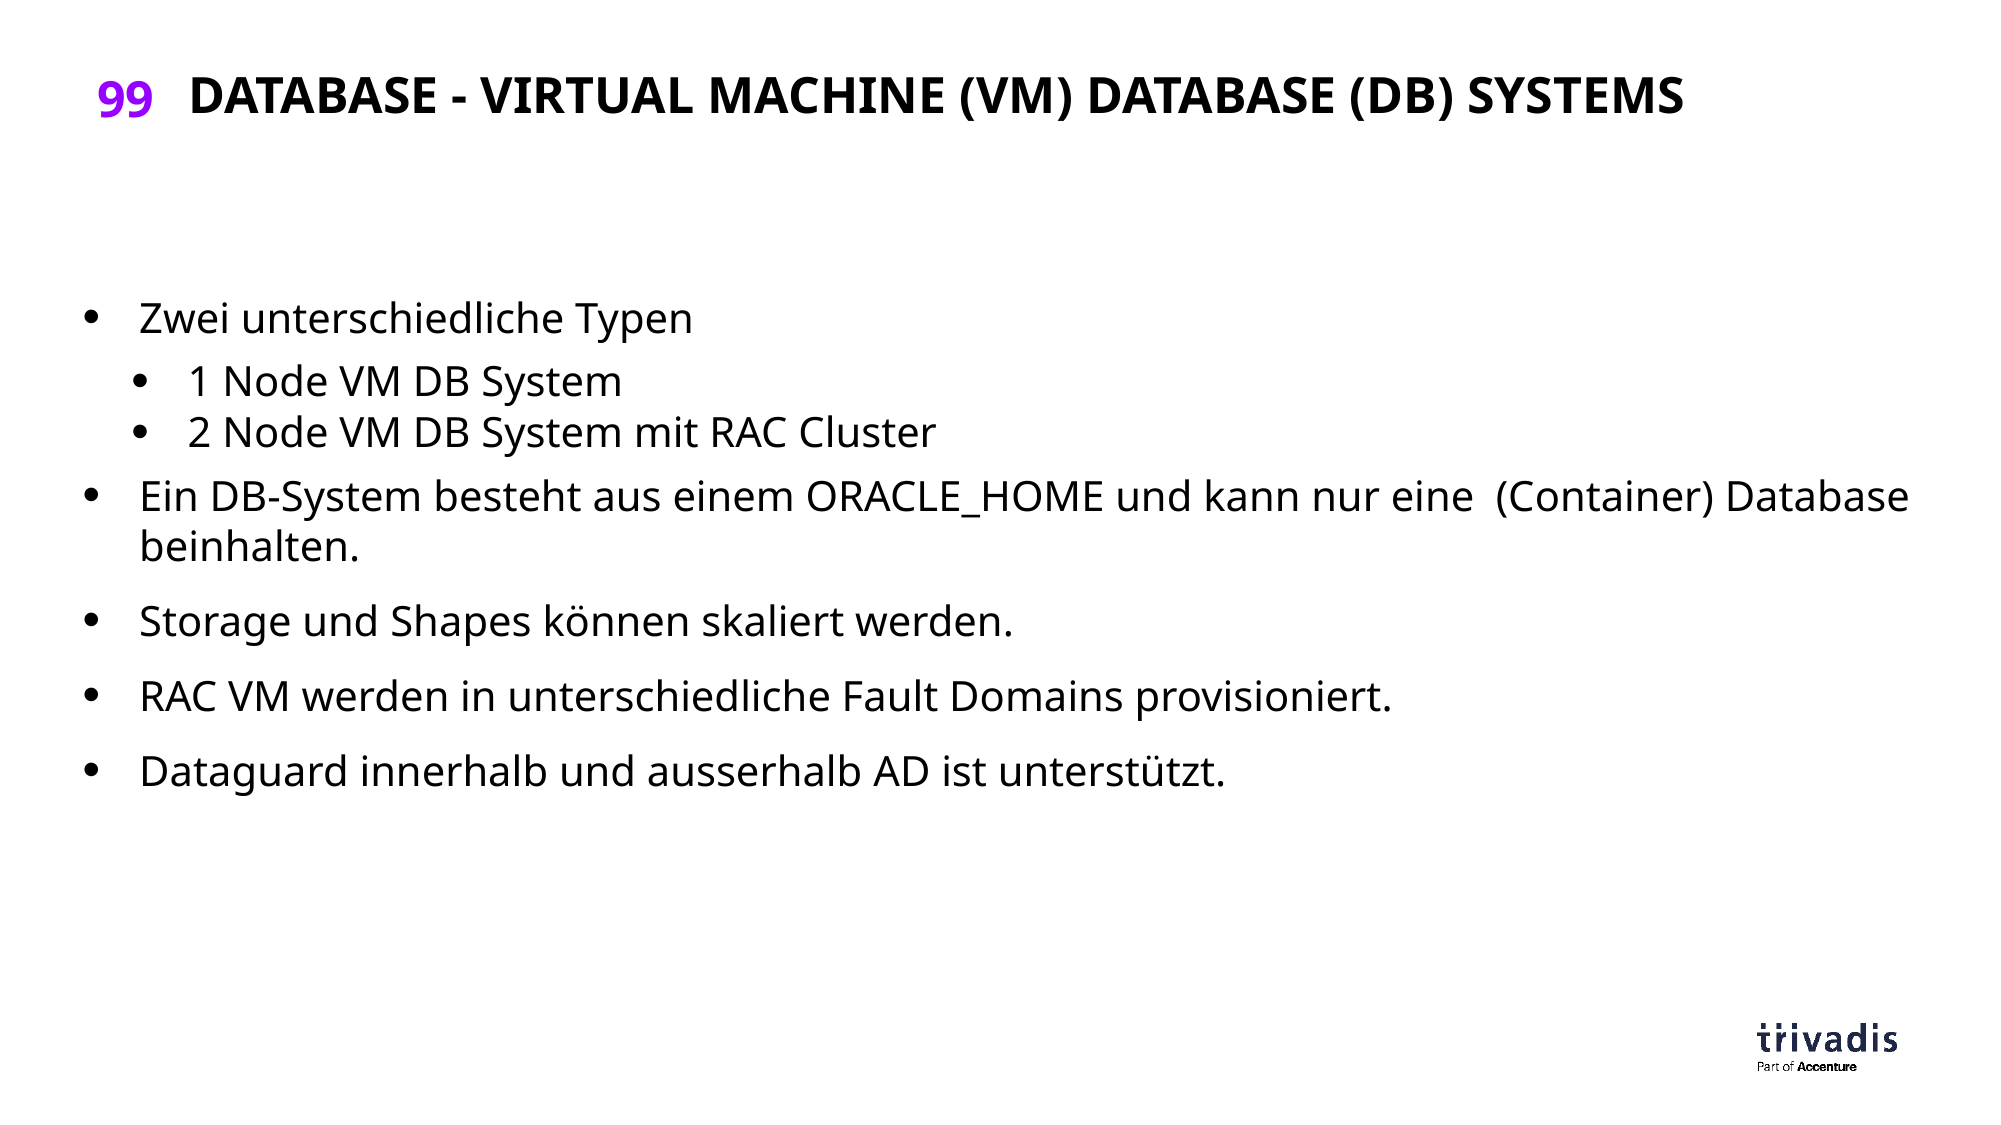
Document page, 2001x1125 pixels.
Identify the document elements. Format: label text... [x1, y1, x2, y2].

picture [1757, 1062, 1897, 1071]
list Zwei unterschiedliche Typen 1 Node VM DB System 2 Node VM DB System mit RAC Cluster Ein DB-System besteht aus einem ORACLE_HOME und kann nur eine (Container) Database beinhalten. Storage und Shapes können skaliert werden. RAC VM werden in unterschiedliche Fault Domains provisioniert. Dataguard innerhalb und ausserhalb AD ist unterstützt. [65, 284, 1933, 1062]
title Database - Virtual Machine (VM) Database (DB) Systems [170, 63, 1933, 136]
